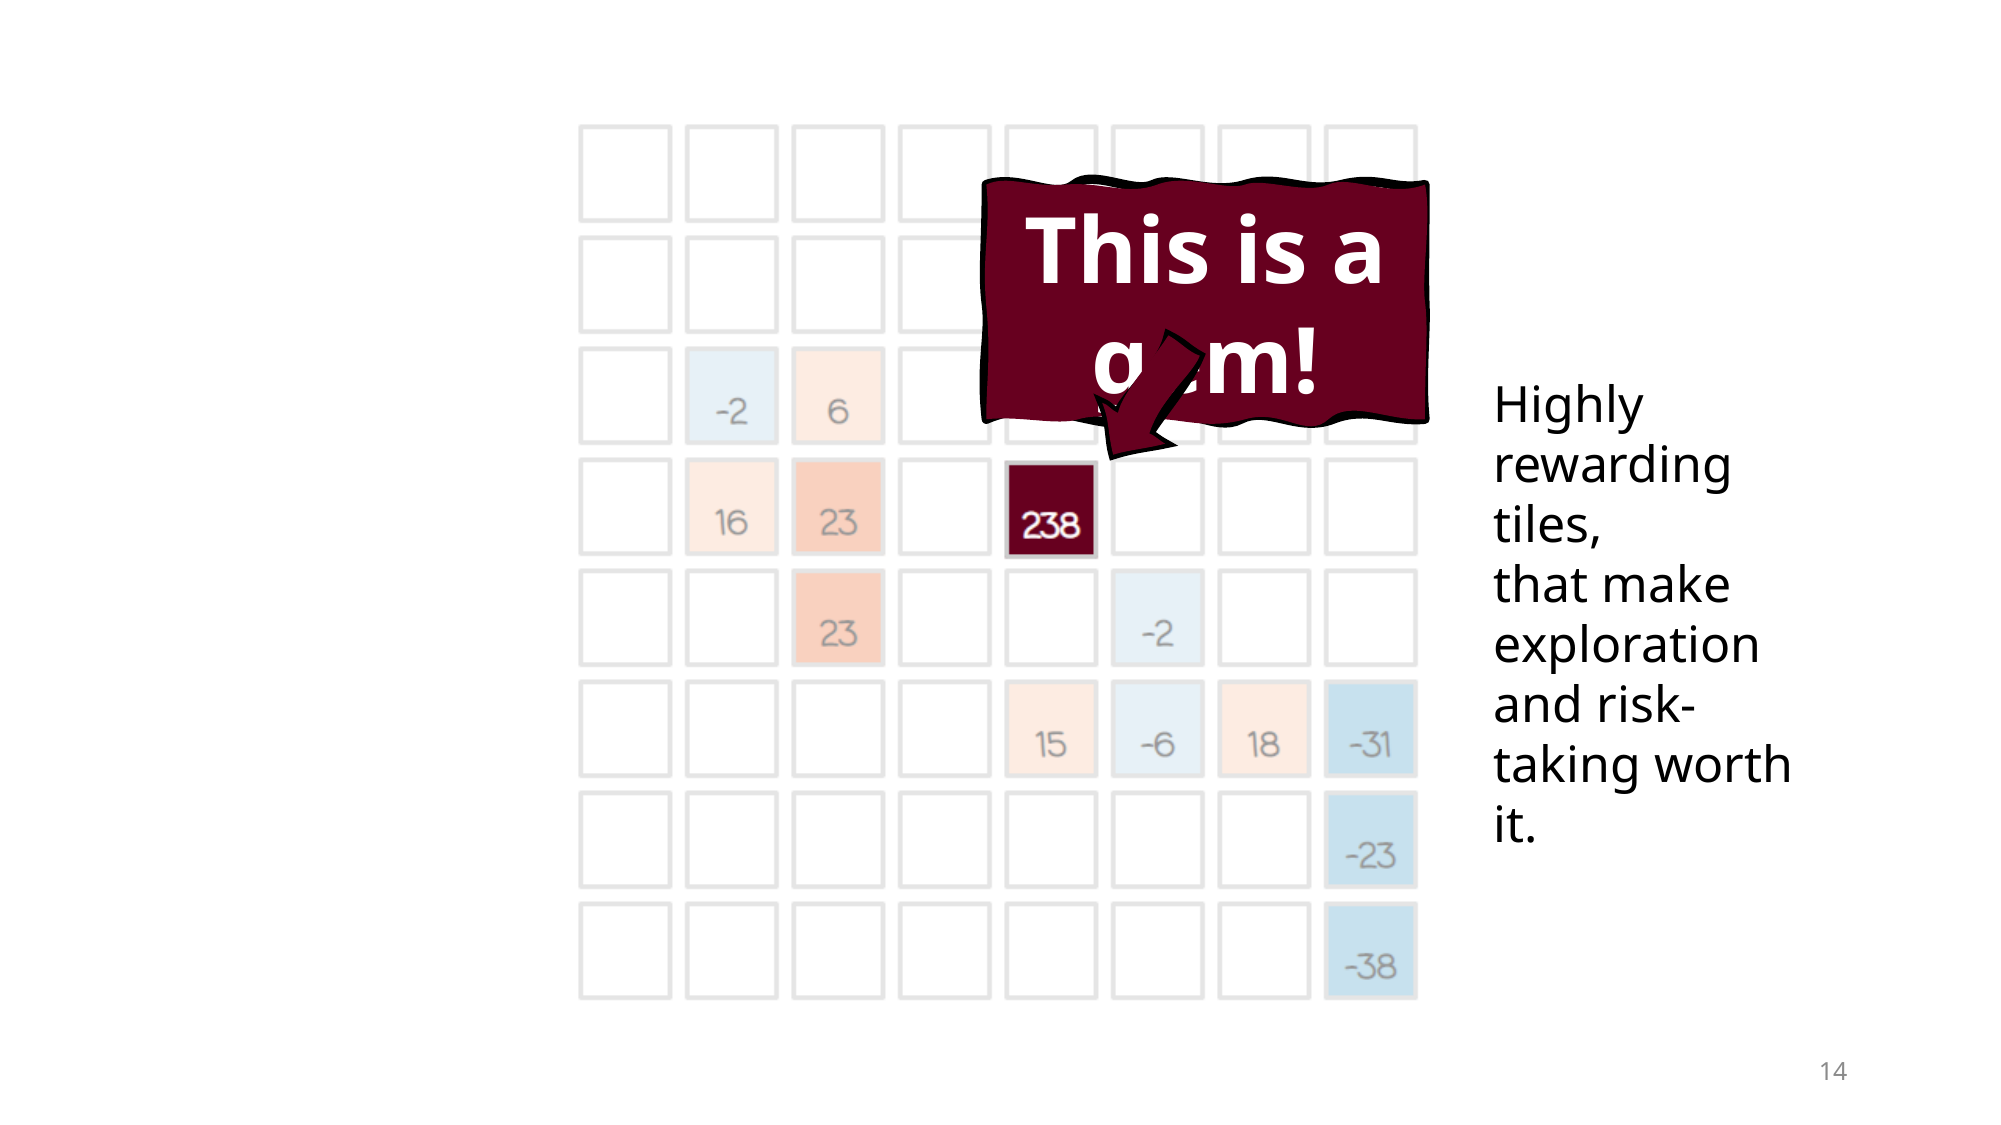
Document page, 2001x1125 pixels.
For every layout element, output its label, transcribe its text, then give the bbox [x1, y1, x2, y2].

text_box Highly rewarding tiles, that make exploration and risk-taking worth it. [1479, 364, 1851, 860]
slide_number 14 [1412, 1042, 1863, 1103]
picture [574, 120, 1426, 1005]
